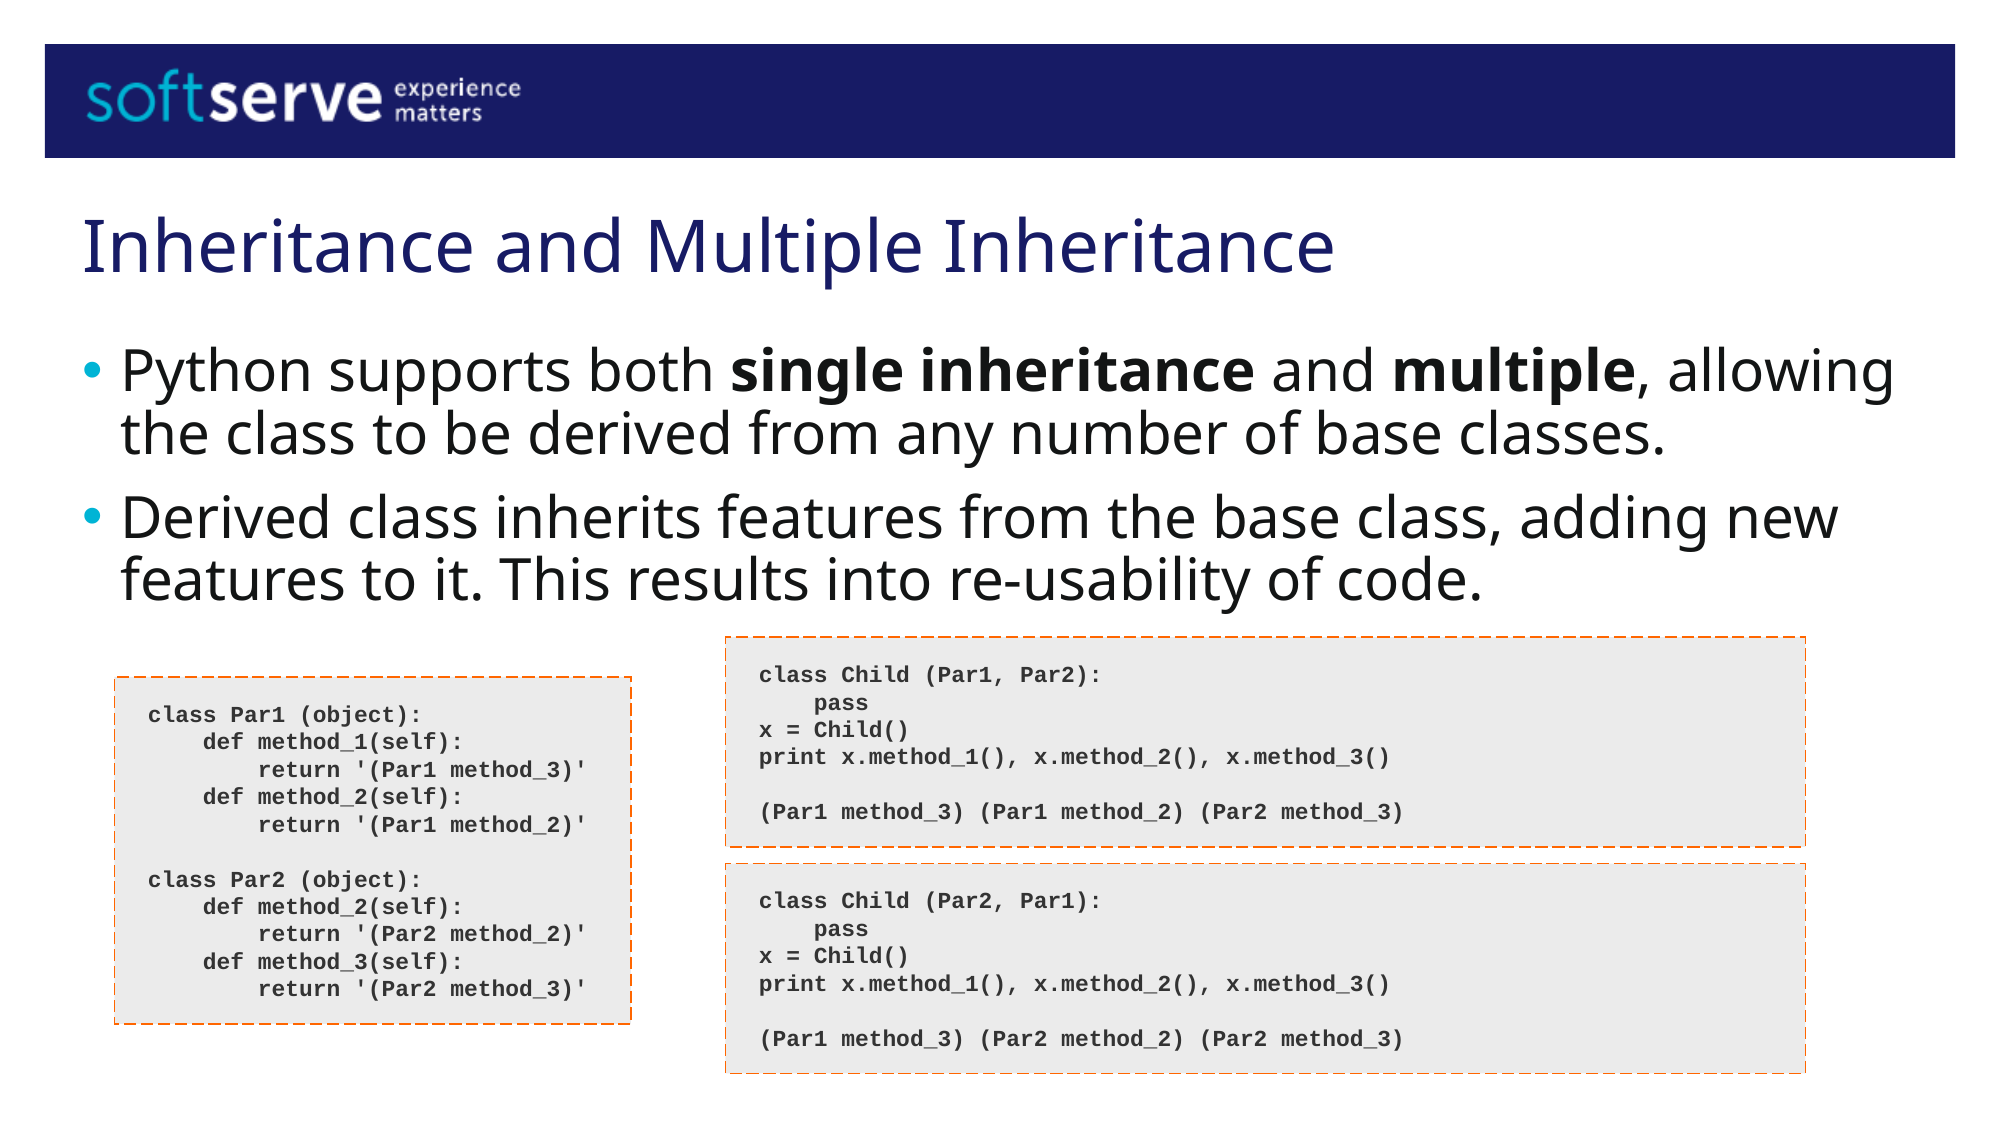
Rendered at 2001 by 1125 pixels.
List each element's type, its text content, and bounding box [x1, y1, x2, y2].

text_box class Par1 (object): def method_1(self): return '(Par1 method_3)' def method_2(self): return '(Par1 method_2)' class Par2 (object): def method_2(self): return '(Par2 method_2)' def method_3(self): return '(Par2 method_3)' [114, 676, 631, 1024]
text_box class Child (Par2, Par1): pass x = Child() print x.method_1(), x.method_2(), x.method_3() (Par1 method_3) (Par2 method_2) (Par2 method_3) [725, 863, 1806, 1074]
list Python supports both single inheritance and multiple, allowing the class to be derived from any number of base classes. Derived class inherits features from the base class, adding new features to it. This results into re-usability of code. [67, 333, 1930, 1125]
text_box class Child (Par1, Par2): pass x = Child() print x.method_1(), x.method_2(), x.method_3() (Par1 method_3) (Par1 method_2) (Par2 method_3) [725, 637, 1806, 847]
title Inheritance and Multiple Inheritance [67, 206, 1931, 293]
